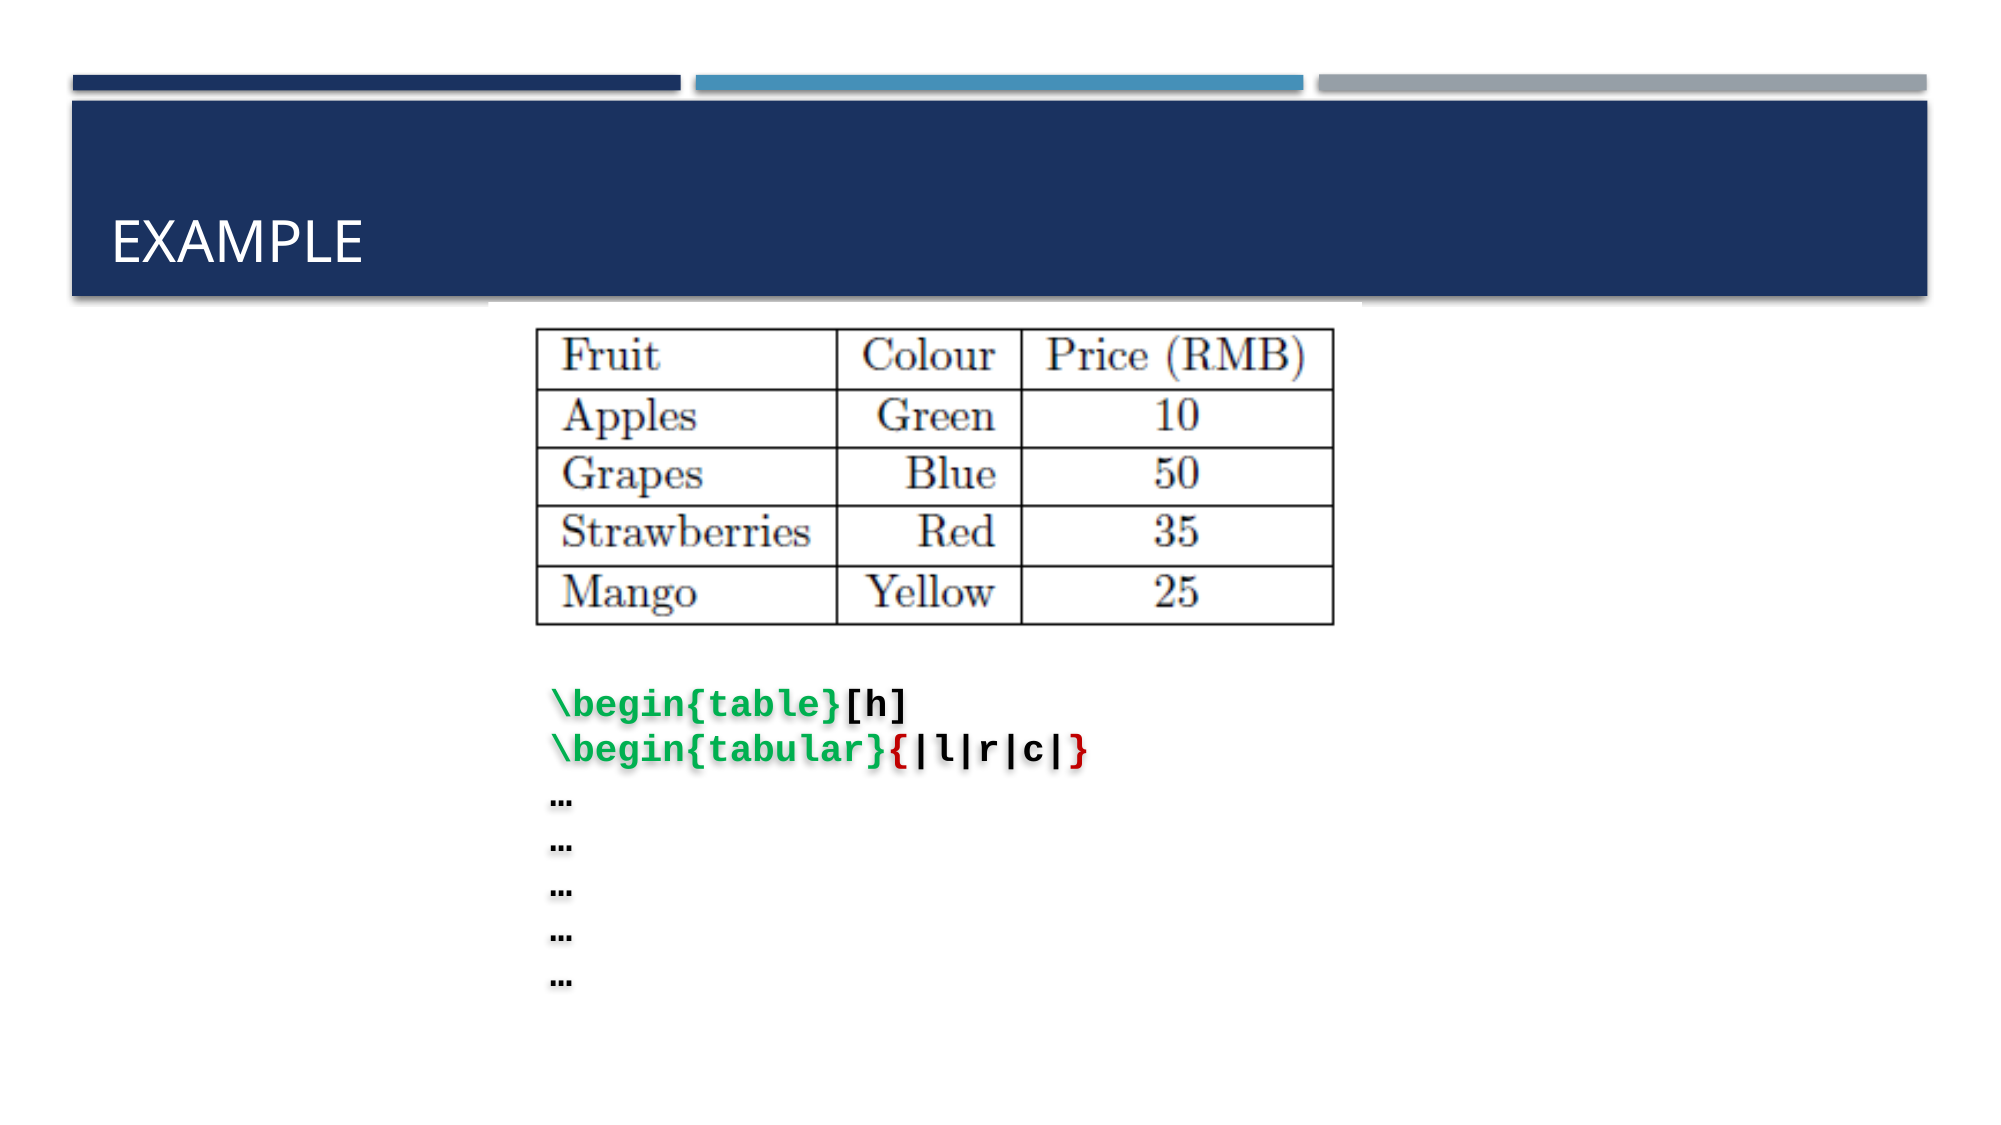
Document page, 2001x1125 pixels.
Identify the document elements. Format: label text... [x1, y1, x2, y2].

text_box \begin{table}[h] \begin{tabular}{|l|r|c|} … … … … … [534, 671, 1105, 1002]
title example [95, 115, 1905, 282]
picture [487, 301, 1363, 652]
